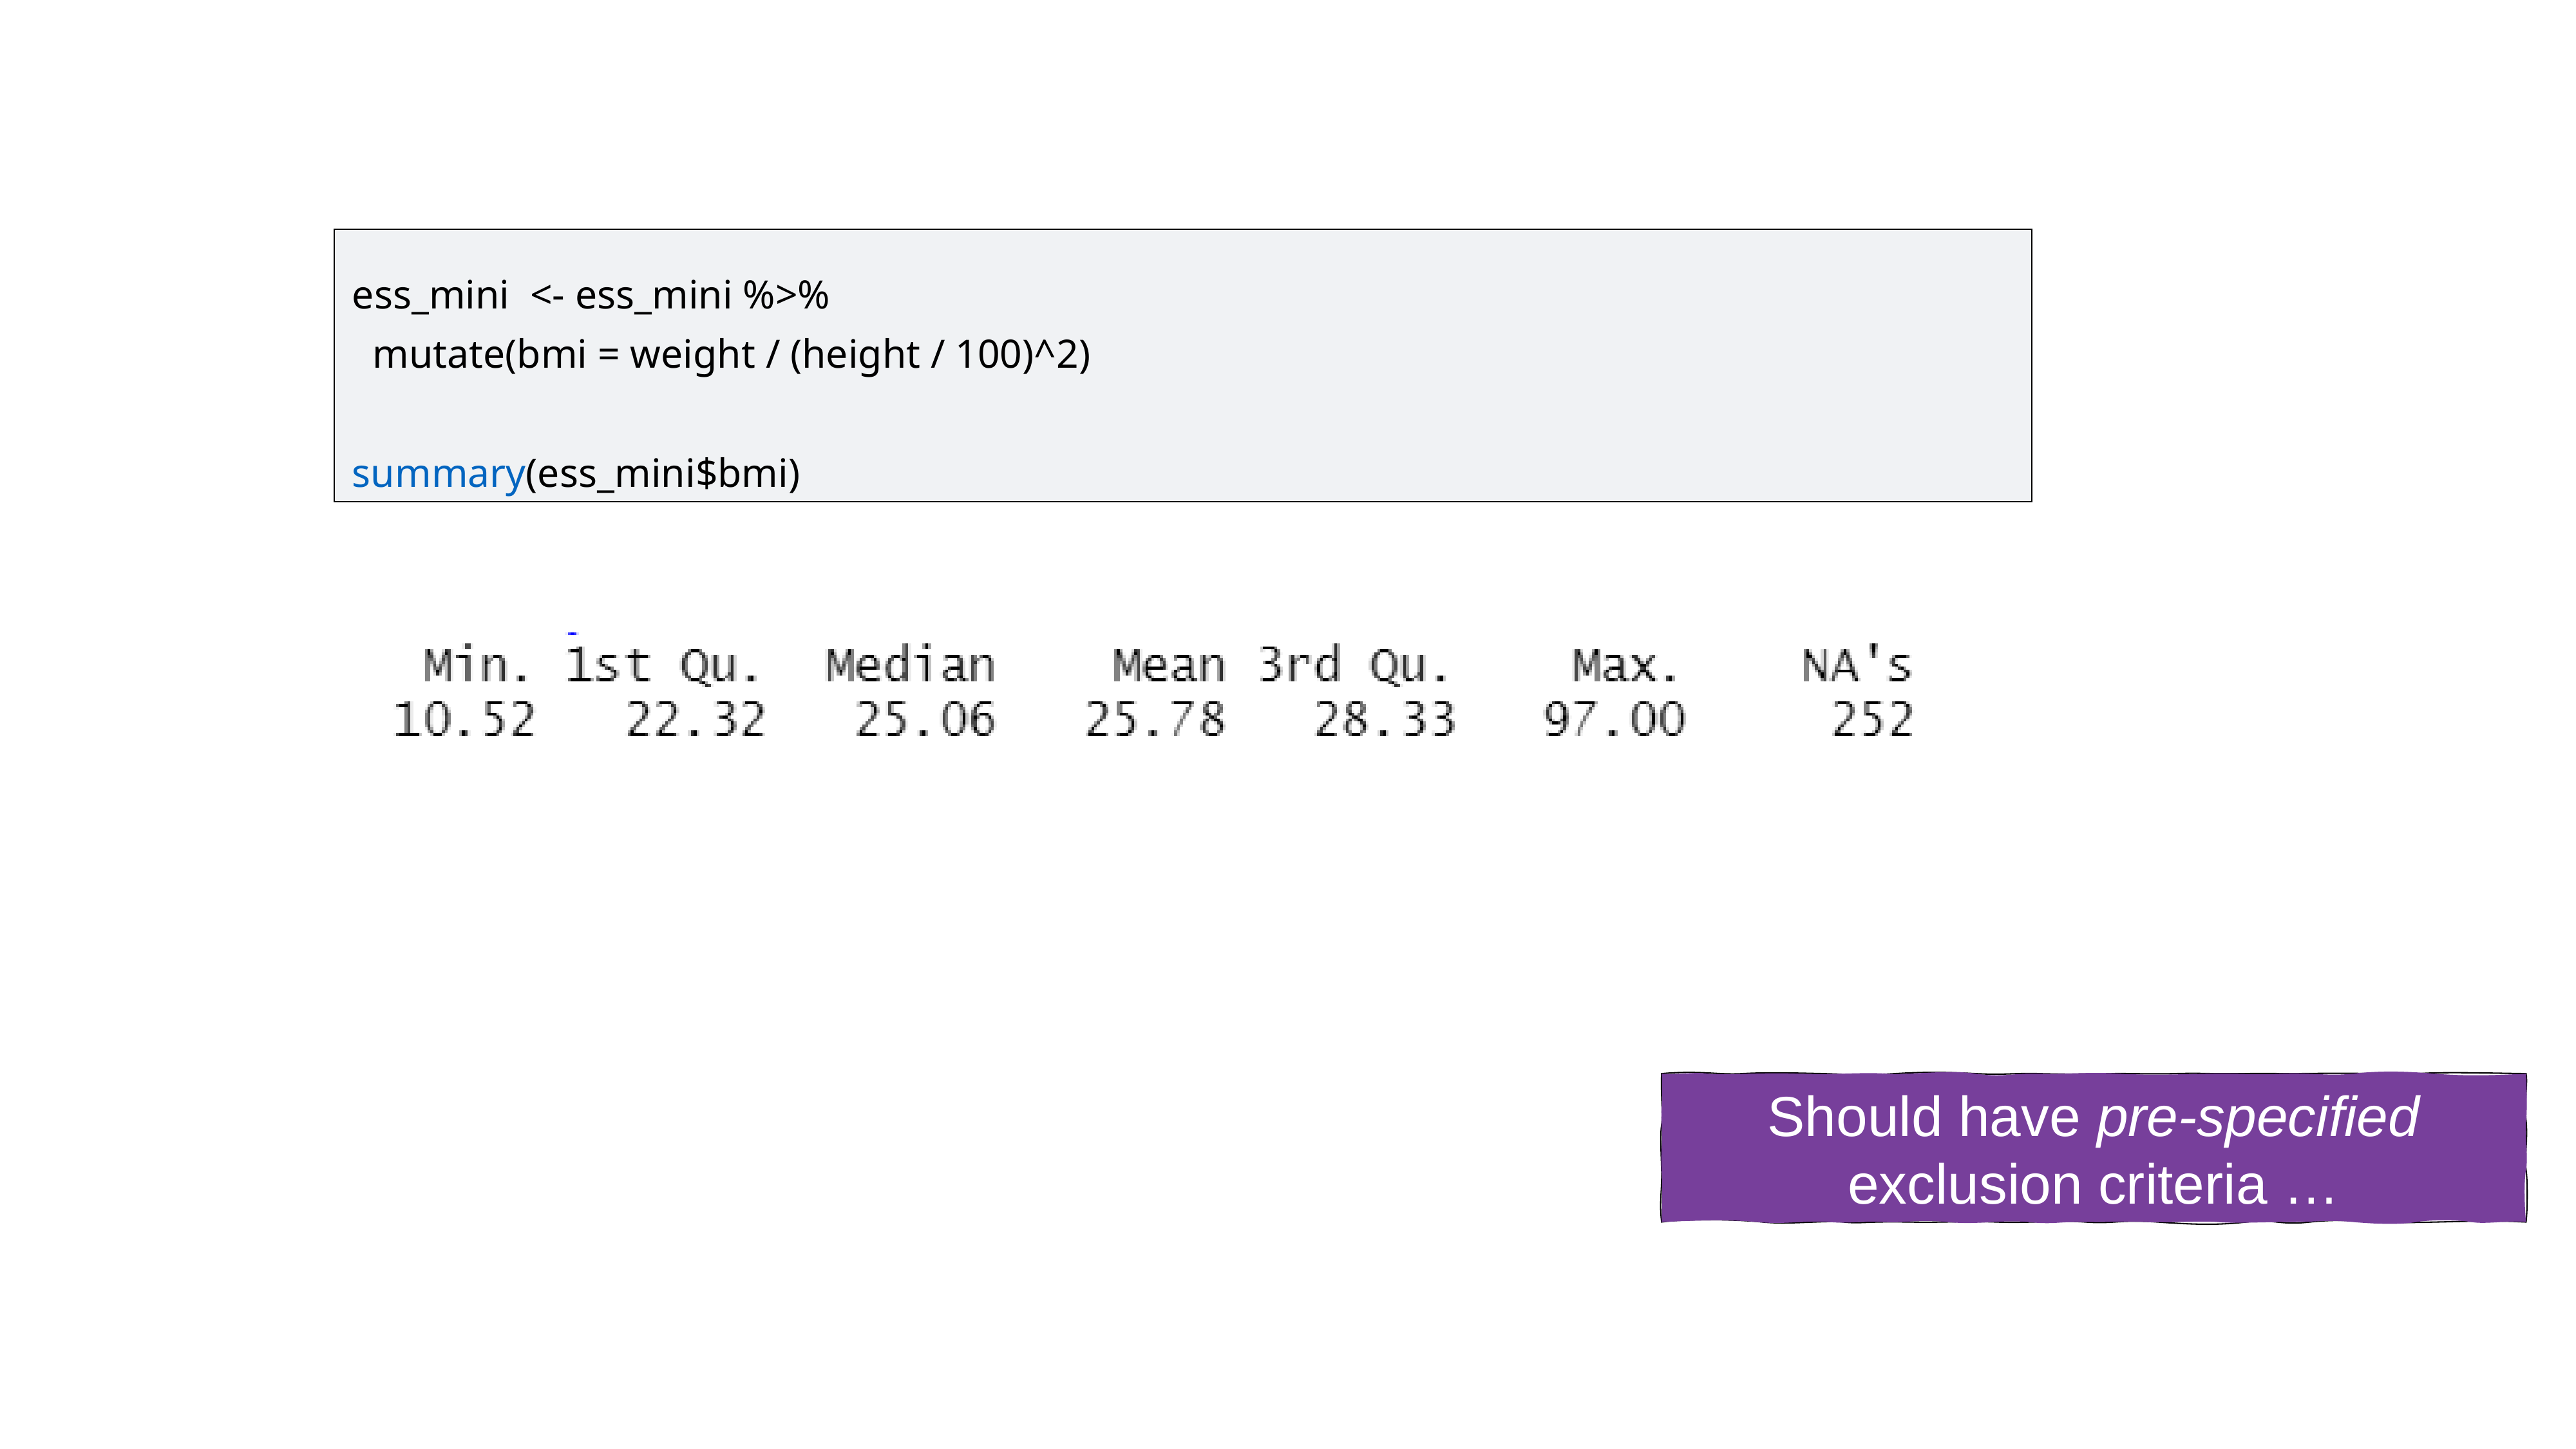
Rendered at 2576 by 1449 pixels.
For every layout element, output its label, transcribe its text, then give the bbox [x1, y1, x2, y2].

text_box Should have pre-specified exclusion criteria … [1660, 1071, 2528, 1224]
text_box [334, 229, 2032, 502]
text_box ess_mini <- ess_mini %>% mutate(bmi = weight / (height / 100)^2) summary(ess_mini$bmi) [346, 264, 2032, 502]
picture [379, 632, 1927, 748]
